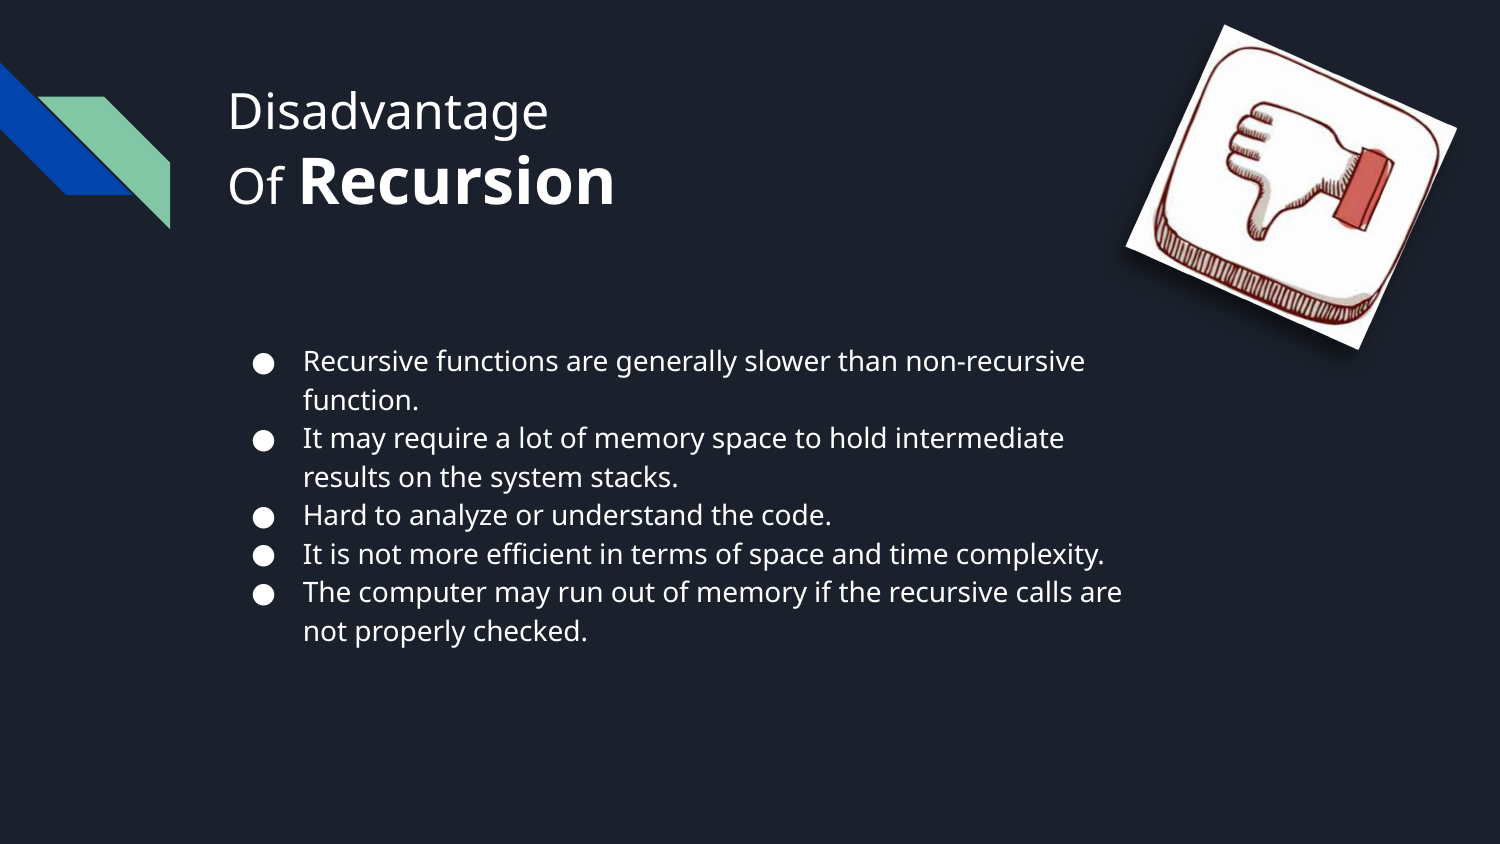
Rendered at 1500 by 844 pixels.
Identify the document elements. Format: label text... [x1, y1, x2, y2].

picture [1126, 25, 1456, 349]
title Disadvantage Of Recursion [212, 64, 836, 310]
list Recursive functions are generally slower than non-recursive function. It may require a lot of memory space to hold intermediate results on the system stacks. Hard to analyze or understand the code. It is not more efficient in terms of space and time complexity. The computer may run out of memory if the recursive calls are not properly checked. [212, 323, 1146, 720]
